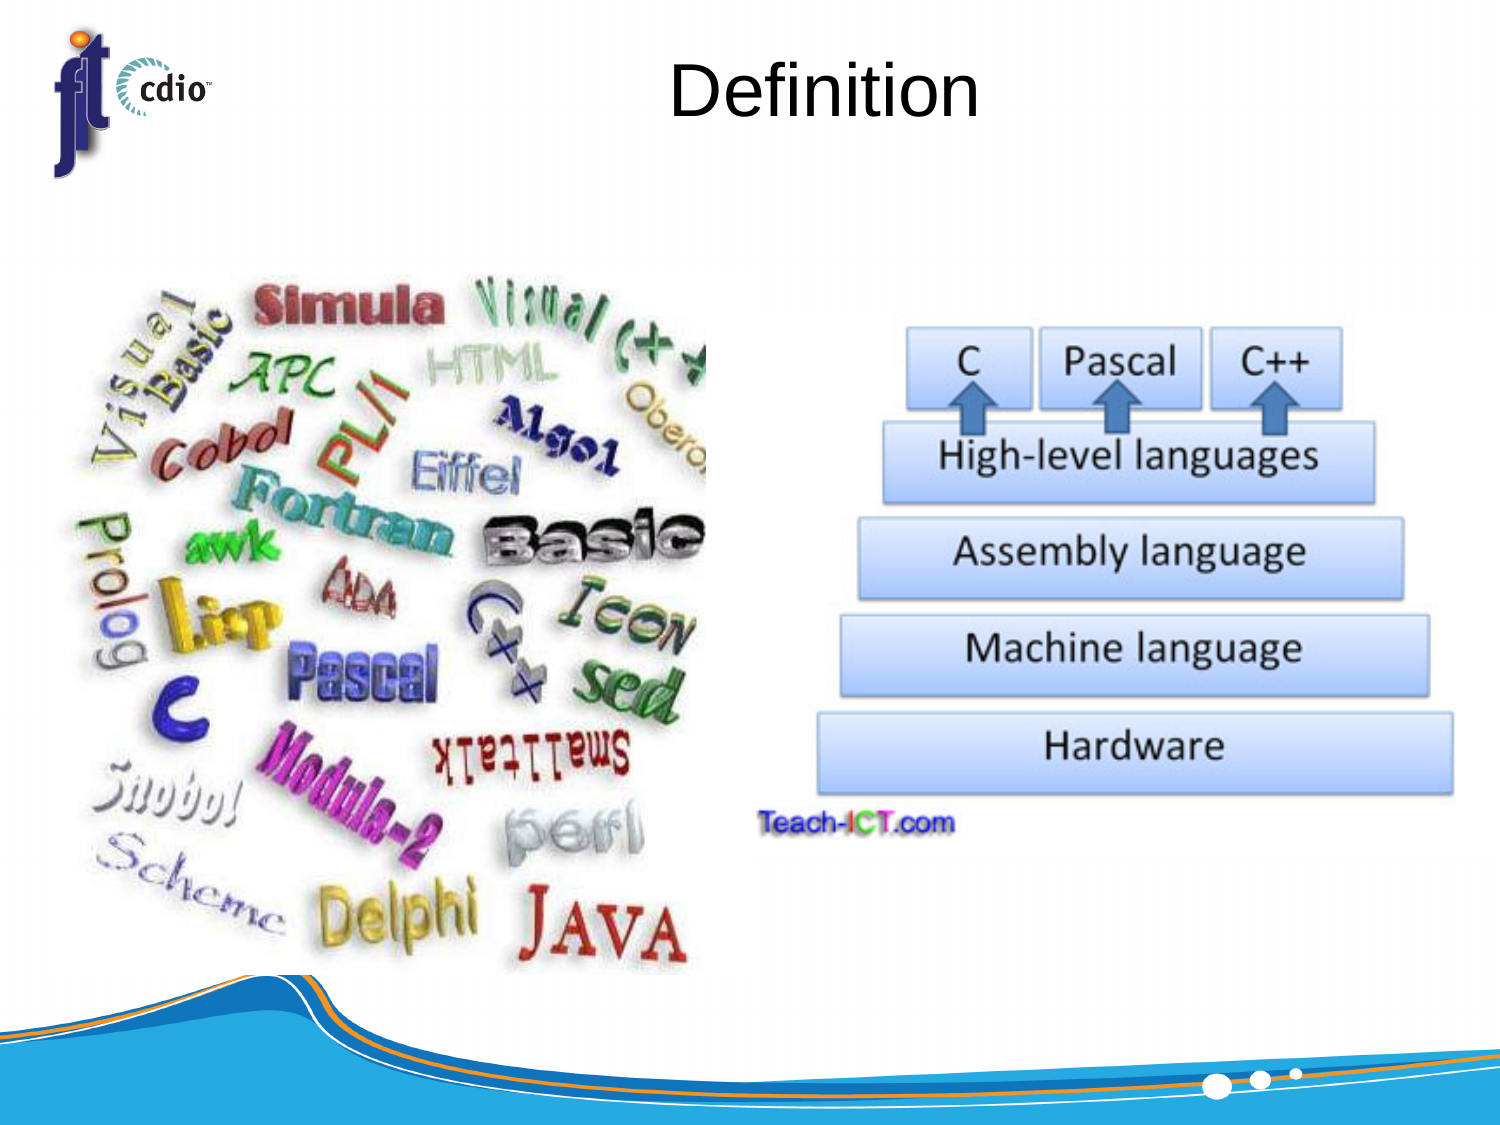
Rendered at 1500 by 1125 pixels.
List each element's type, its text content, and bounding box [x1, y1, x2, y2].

picture [0, 0, 1500, 1125]
title Definition [226, 6, 1425, 166]
